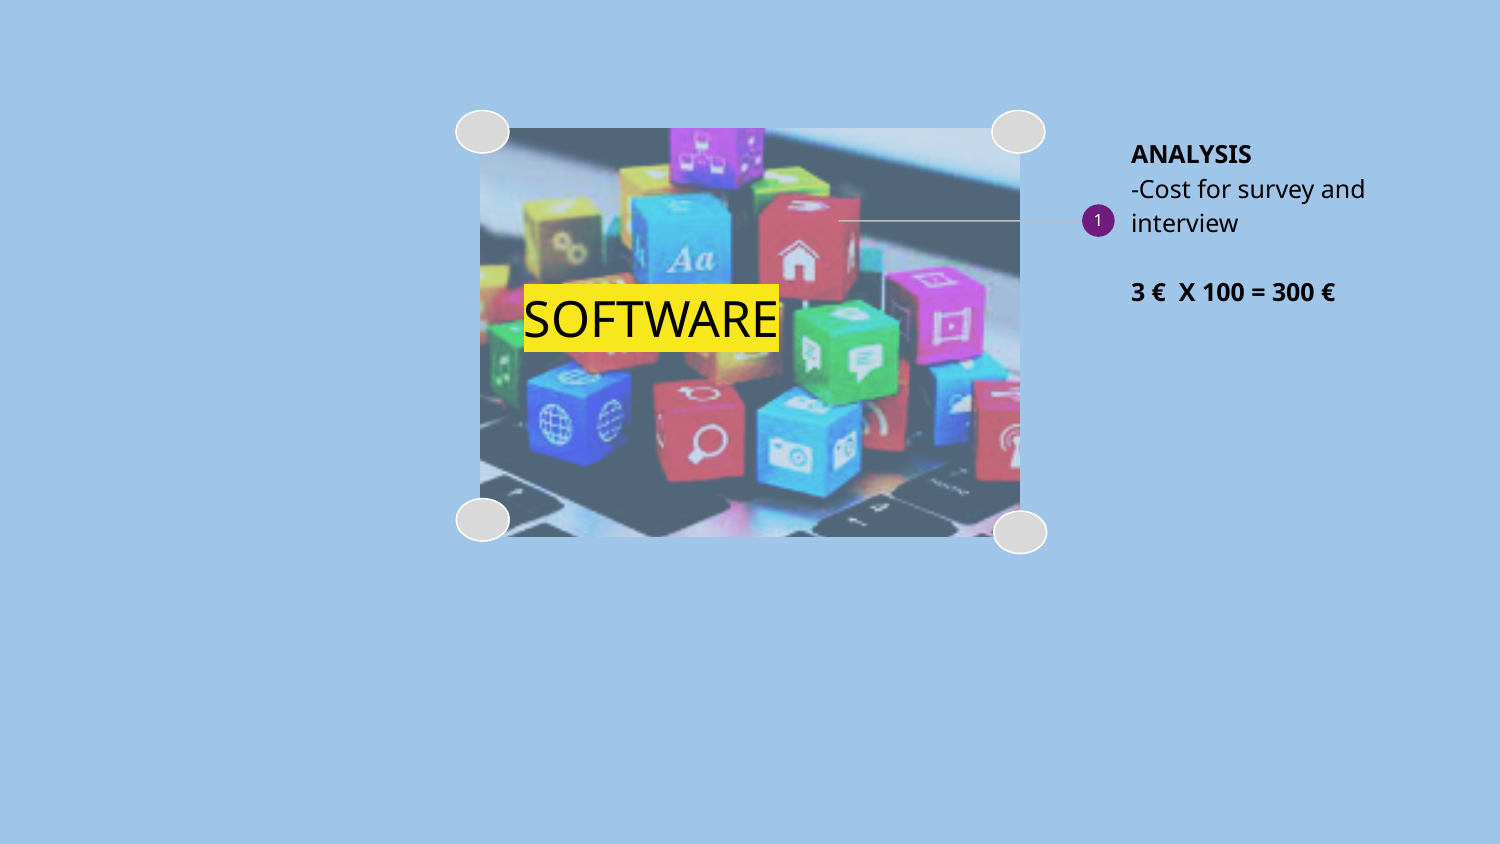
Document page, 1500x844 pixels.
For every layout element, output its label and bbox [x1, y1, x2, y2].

text_box [838, 158, 1466, 282]
text_box [992, 110, 1045, 153]
text_box [1000, 511, 1047, 554]
text_box [456, 499, 475, 541]
text_box [455, 110, 509, 152]
picture [479, 128, 1021, 537]
